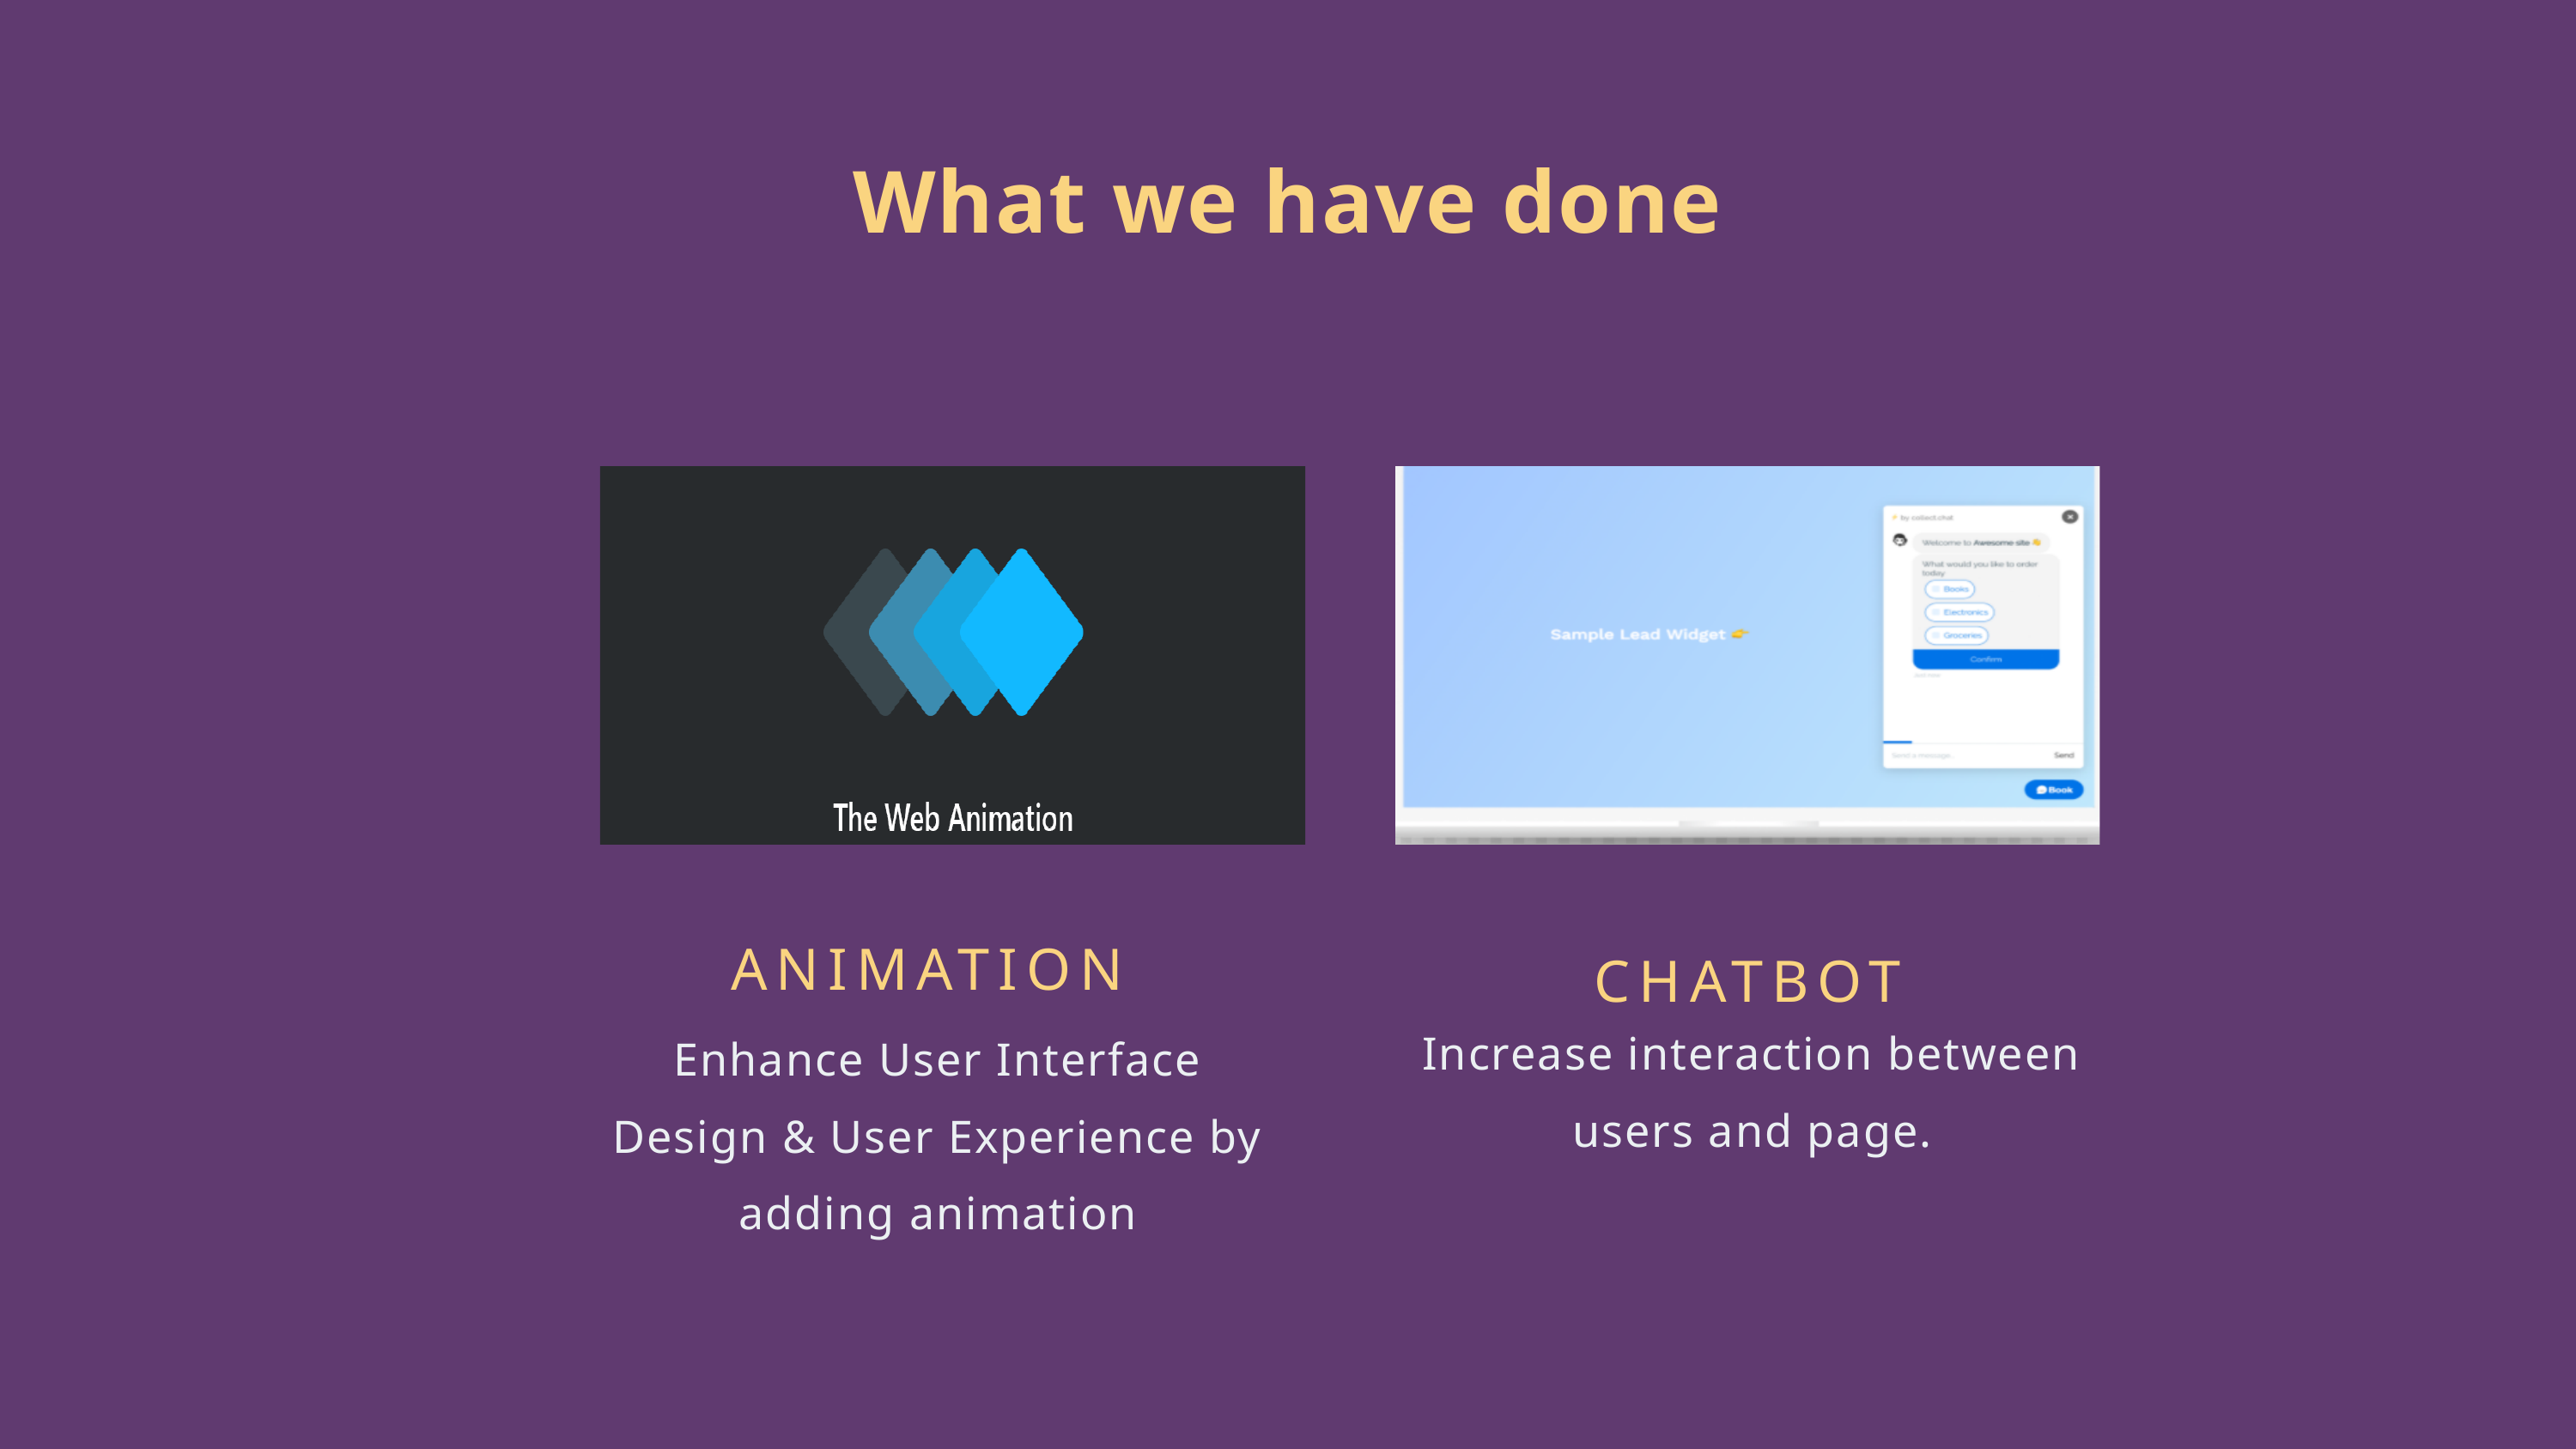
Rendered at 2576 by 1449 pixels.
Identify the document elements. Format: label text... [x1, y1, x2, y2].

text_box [1413, 918, 2088, 1148]
picture [599, 466, 1306, 846]
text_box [602, 906, 1274, 1241]
picture [1394, 466, 2100, 846]
text_box What we have done [348, 135, 2228, 251]
